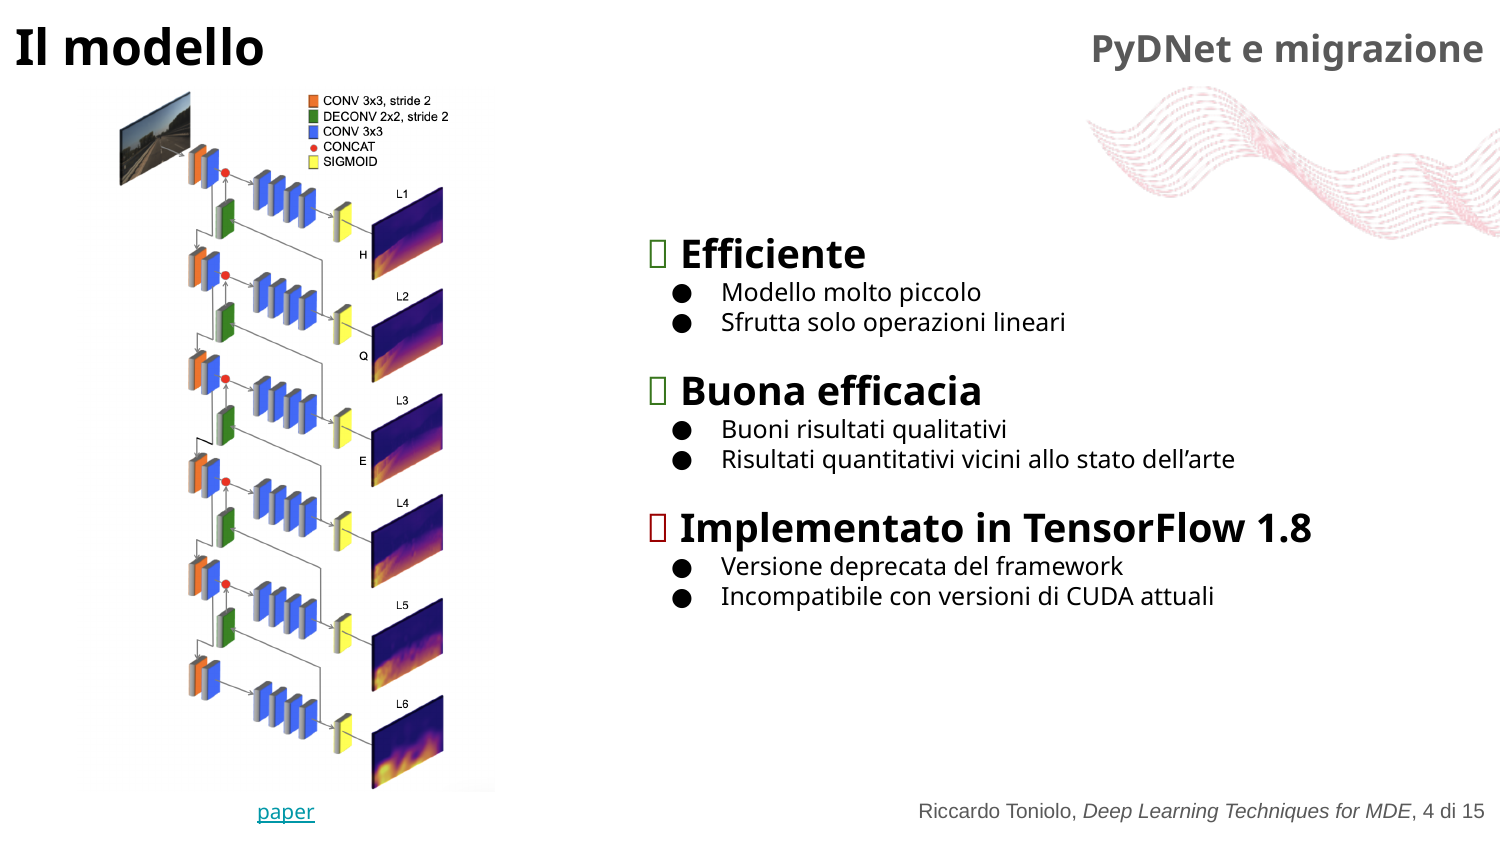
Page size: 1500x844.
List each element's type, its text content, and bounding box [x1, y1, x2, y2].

picture [1140, 0, 1500, 418]
picture [76, 86, 495, 792]
text_box PyDNet e migrazione [843, 9, 1135, 95]
slide_number Riccardo Toniolo, Deep Learning Techniques for MDE, 4 di 15 [682, 779, 1500, 844]
text_box paper [242, 801, 330, 835]
text_box ✅ Efficiente Modello molto piccolo Sfrutta solo operazioni lineari ✅ Buona efficacia Buoni risultati qualitativi Risultati quantitativi vicini allo stato dell’arte ❌ Implementato in TensorFlow 1.8 Versione deprecata del framework Incompatibile con versioni di CUDA attuali [631, 213, 1380, 626]
text_box Il modello [0, 0, 712, 106]
